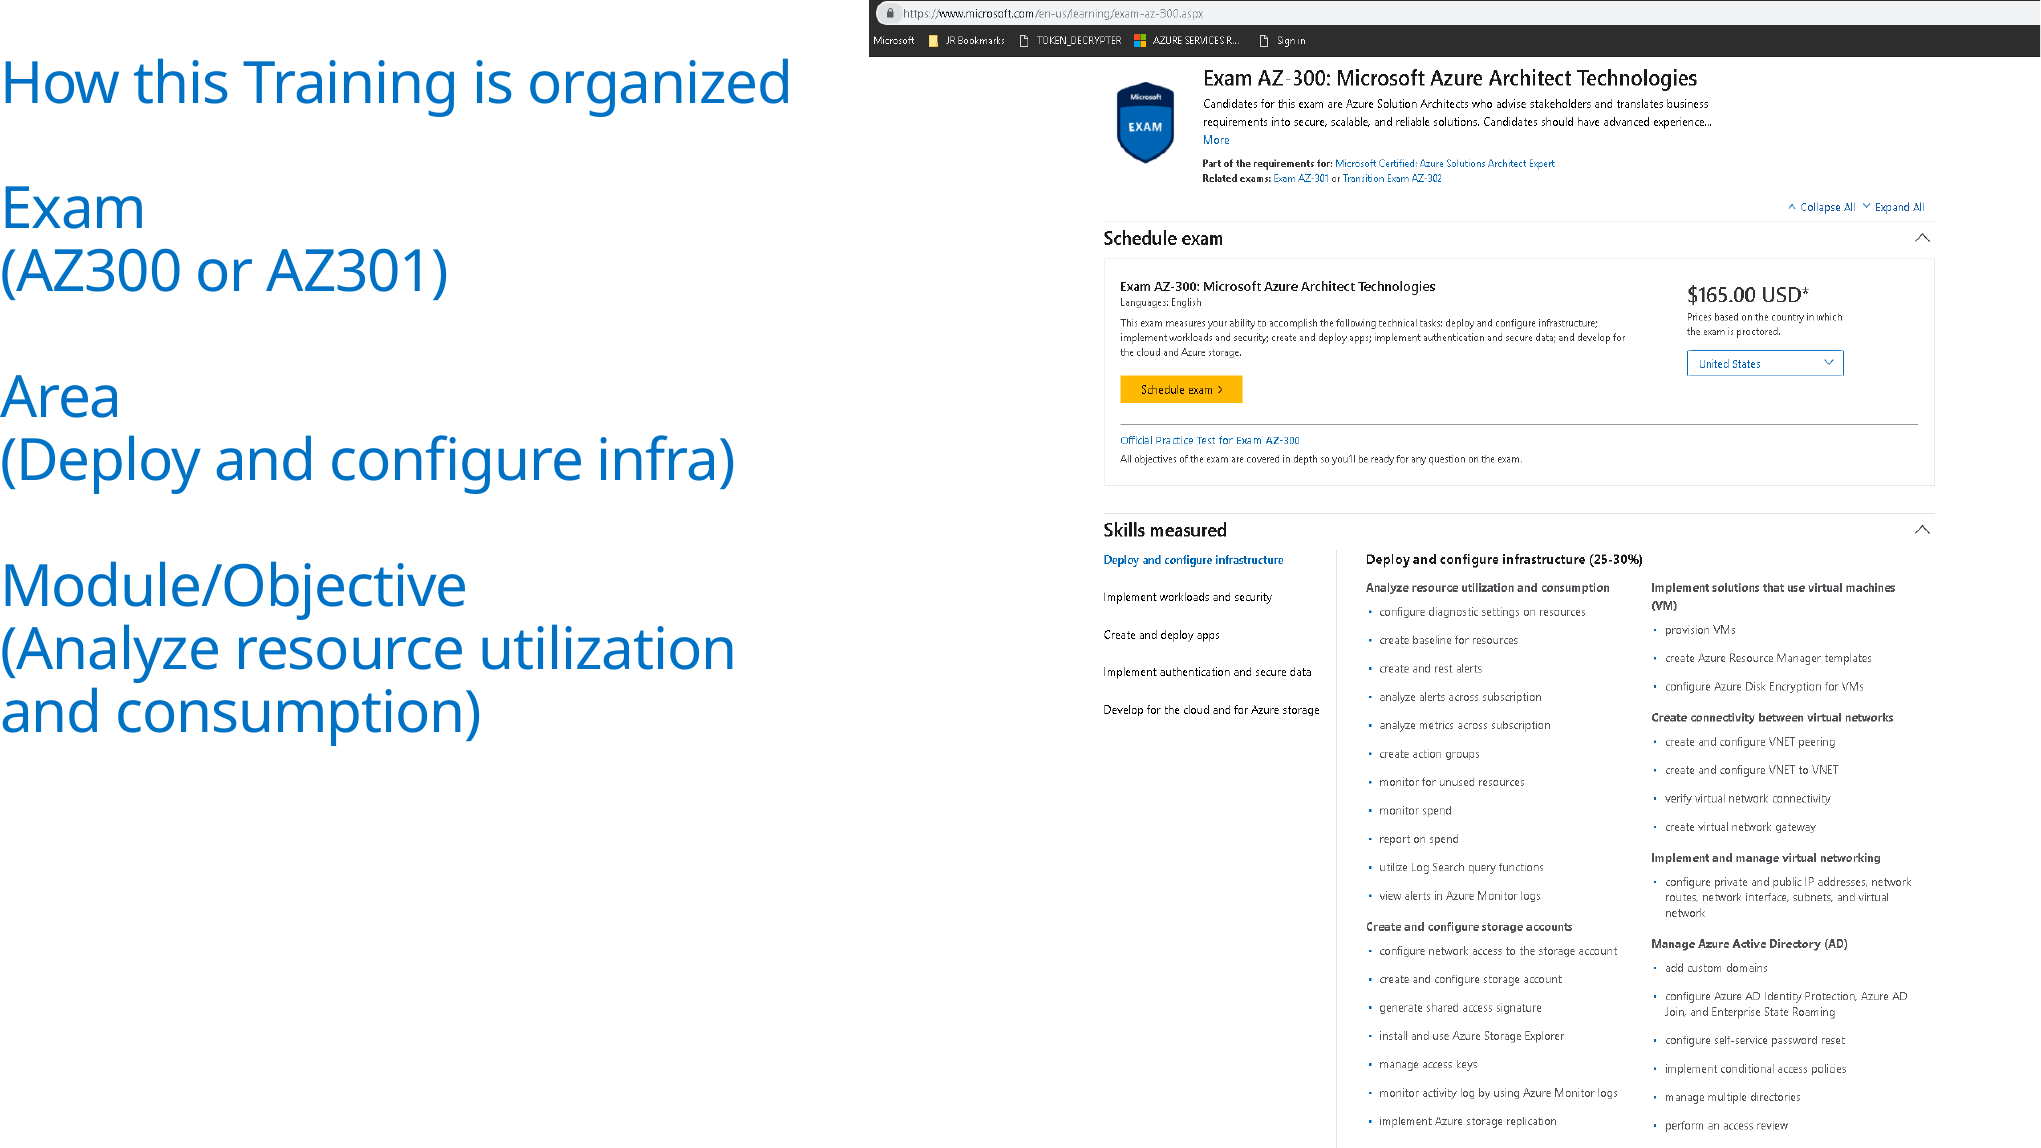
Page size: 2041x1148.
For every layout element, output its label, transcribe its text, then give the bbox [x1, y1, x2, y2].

picture [869, 0, 2041, 1148]
text_box Exam (AZ300 or AZ301) Area (Deploy and configure infra) Module/Objective (Analyze resource utilization and consumption) [0, 163, 843, 1148]
title How this Training is organized [0, 38, 869, 164]
